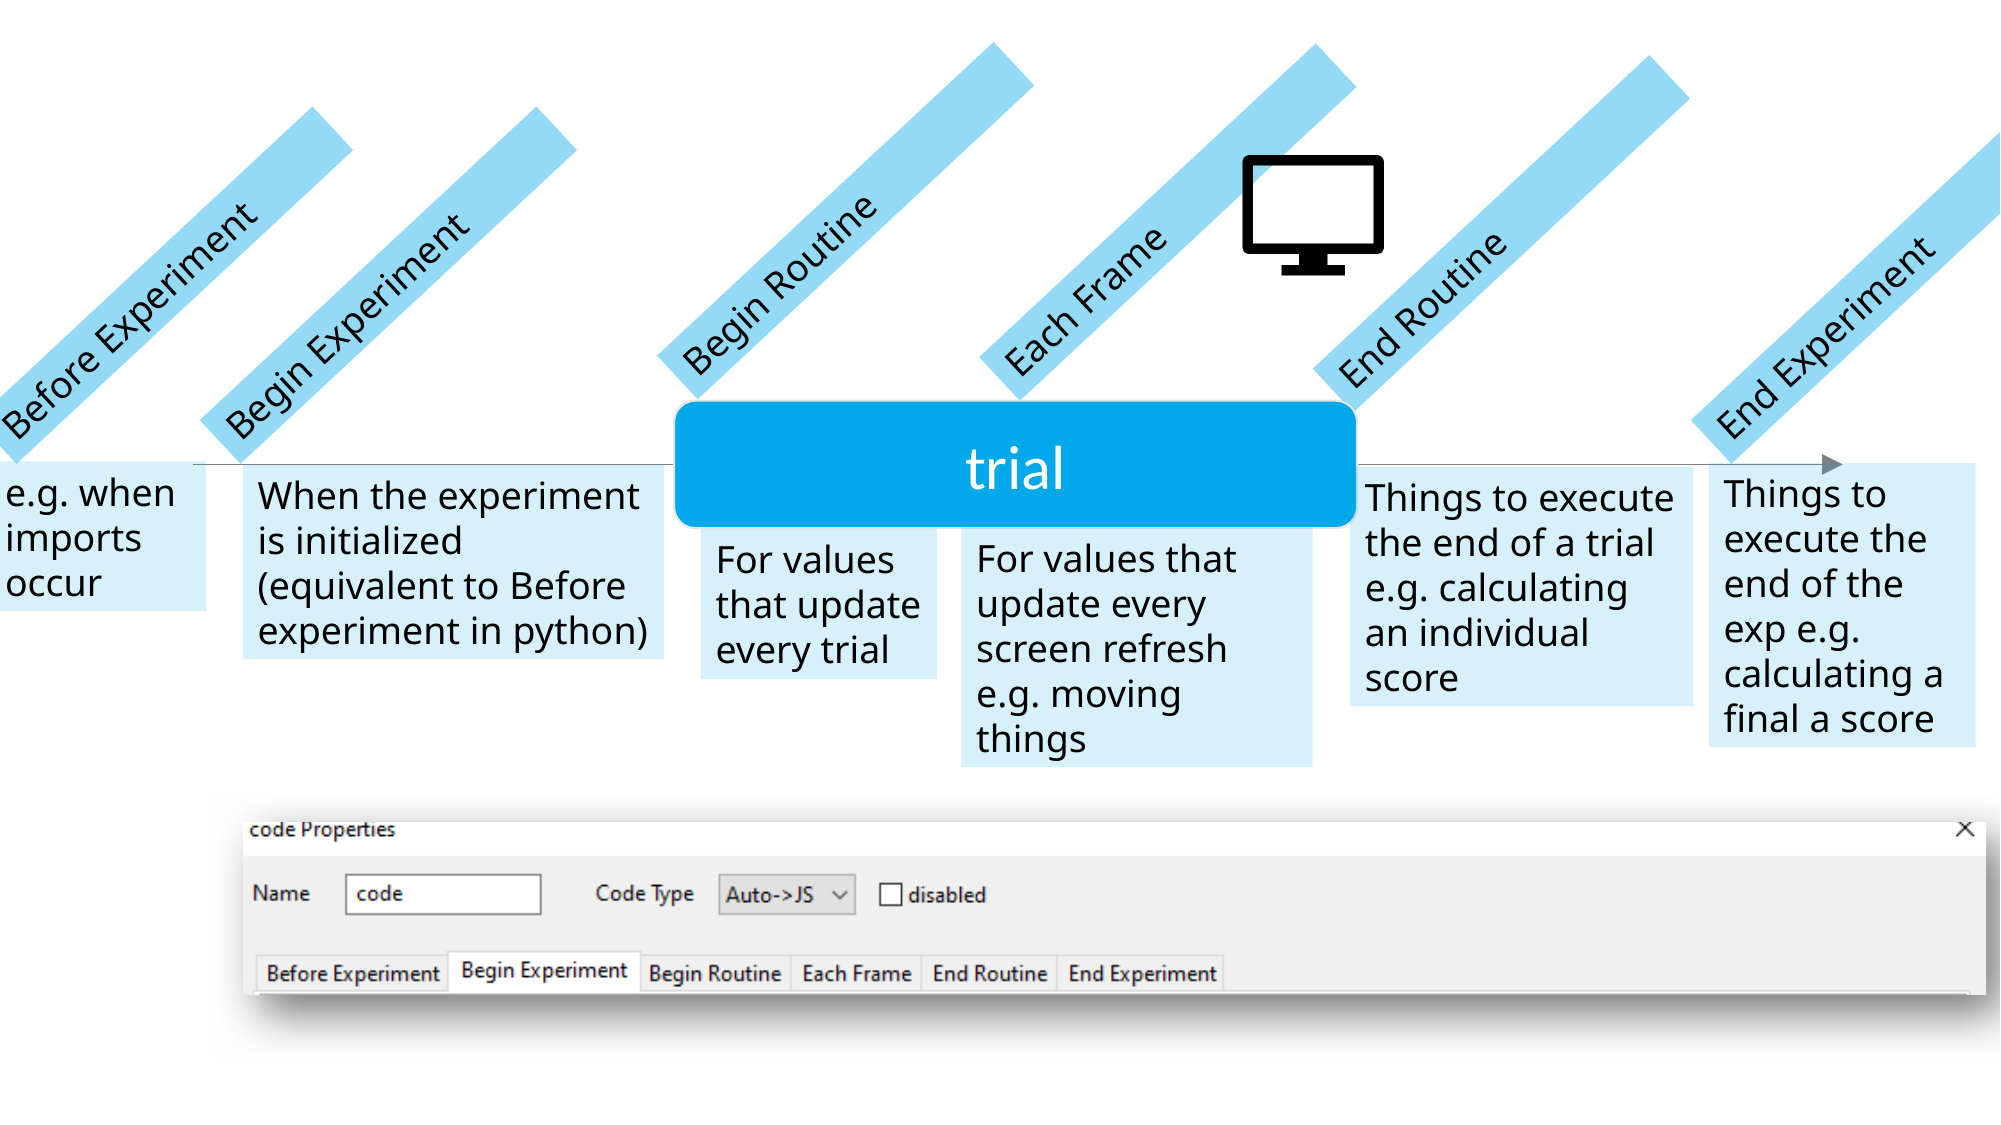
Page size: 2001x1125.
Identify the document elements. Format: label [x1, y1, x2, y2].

text_box [0, 130, 2000, 995]
